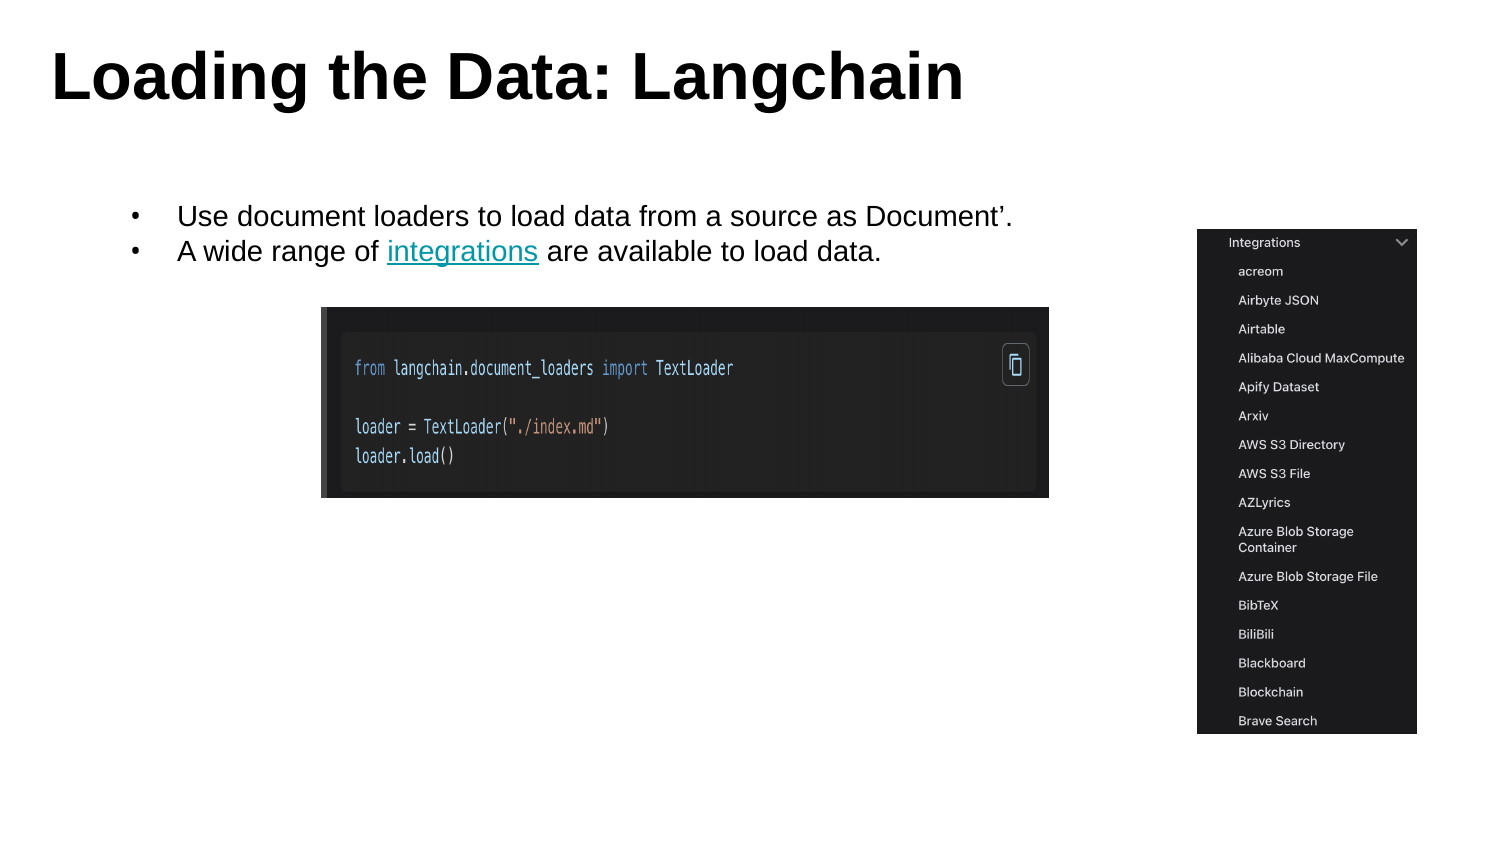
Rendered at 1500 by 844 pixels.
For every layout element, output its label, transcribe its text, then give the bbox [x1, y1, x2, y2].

text_box Use document loaders to load data from a source as Document’. A wide range of integrations are available to load data. [115, 182, 1102, 318]
text_box Loading the Data: Langchain [35, 17, 1019, 128]
picture [320, 307, 1050, 498]
picture [1197, 229, 1417, 734]
